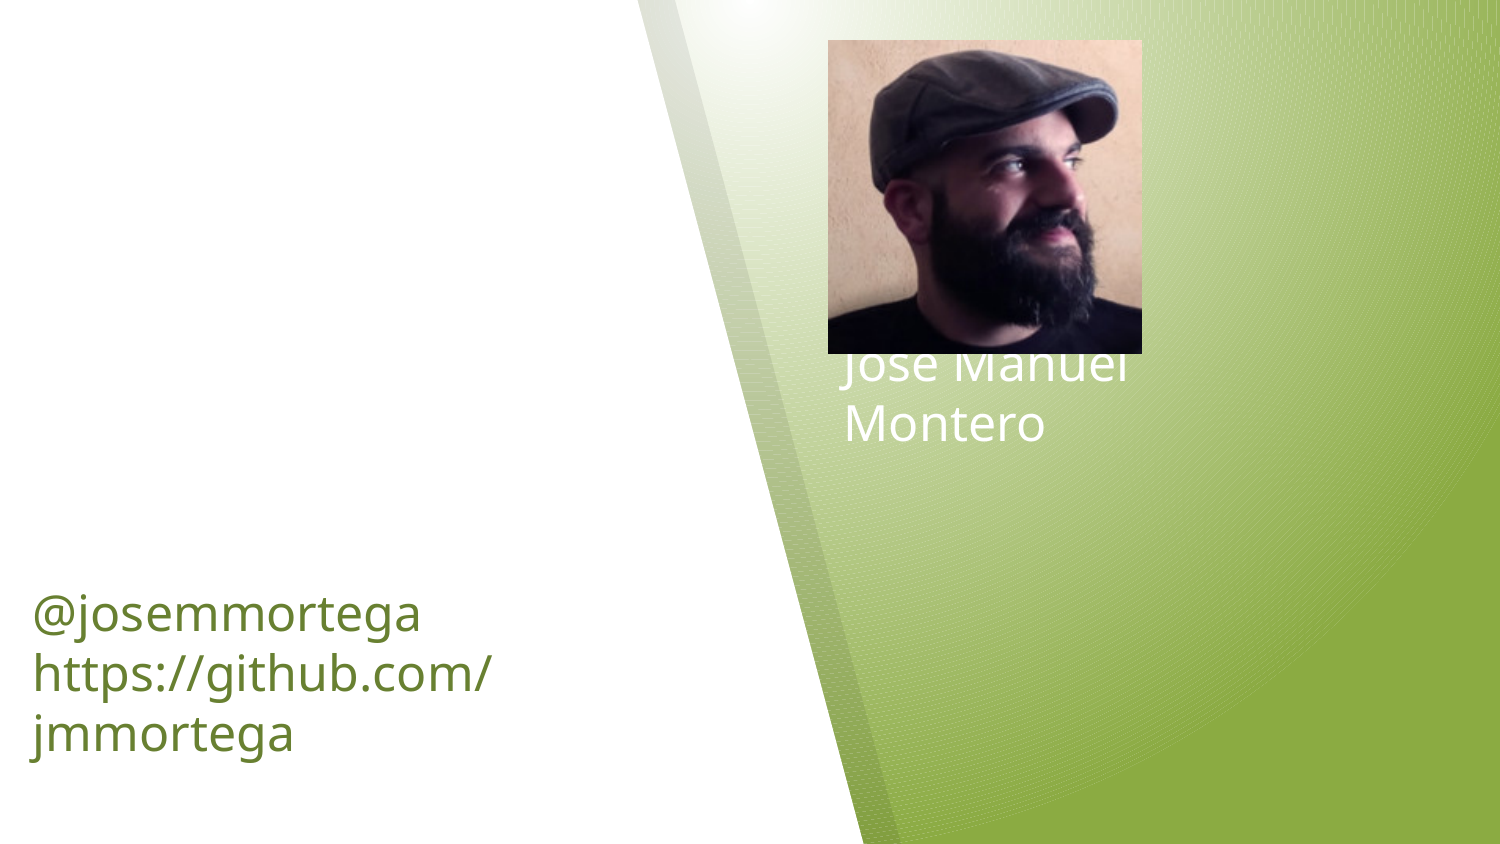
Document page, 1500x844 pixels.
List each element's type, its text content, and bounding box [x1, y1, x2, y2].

text_box @josemmortega https://github.com/jmmortega [18, 574, 769, 769]
picture [828, 40, 1142, 354]
text_box José Manuel Montero [828, 353, 1351, 527]
